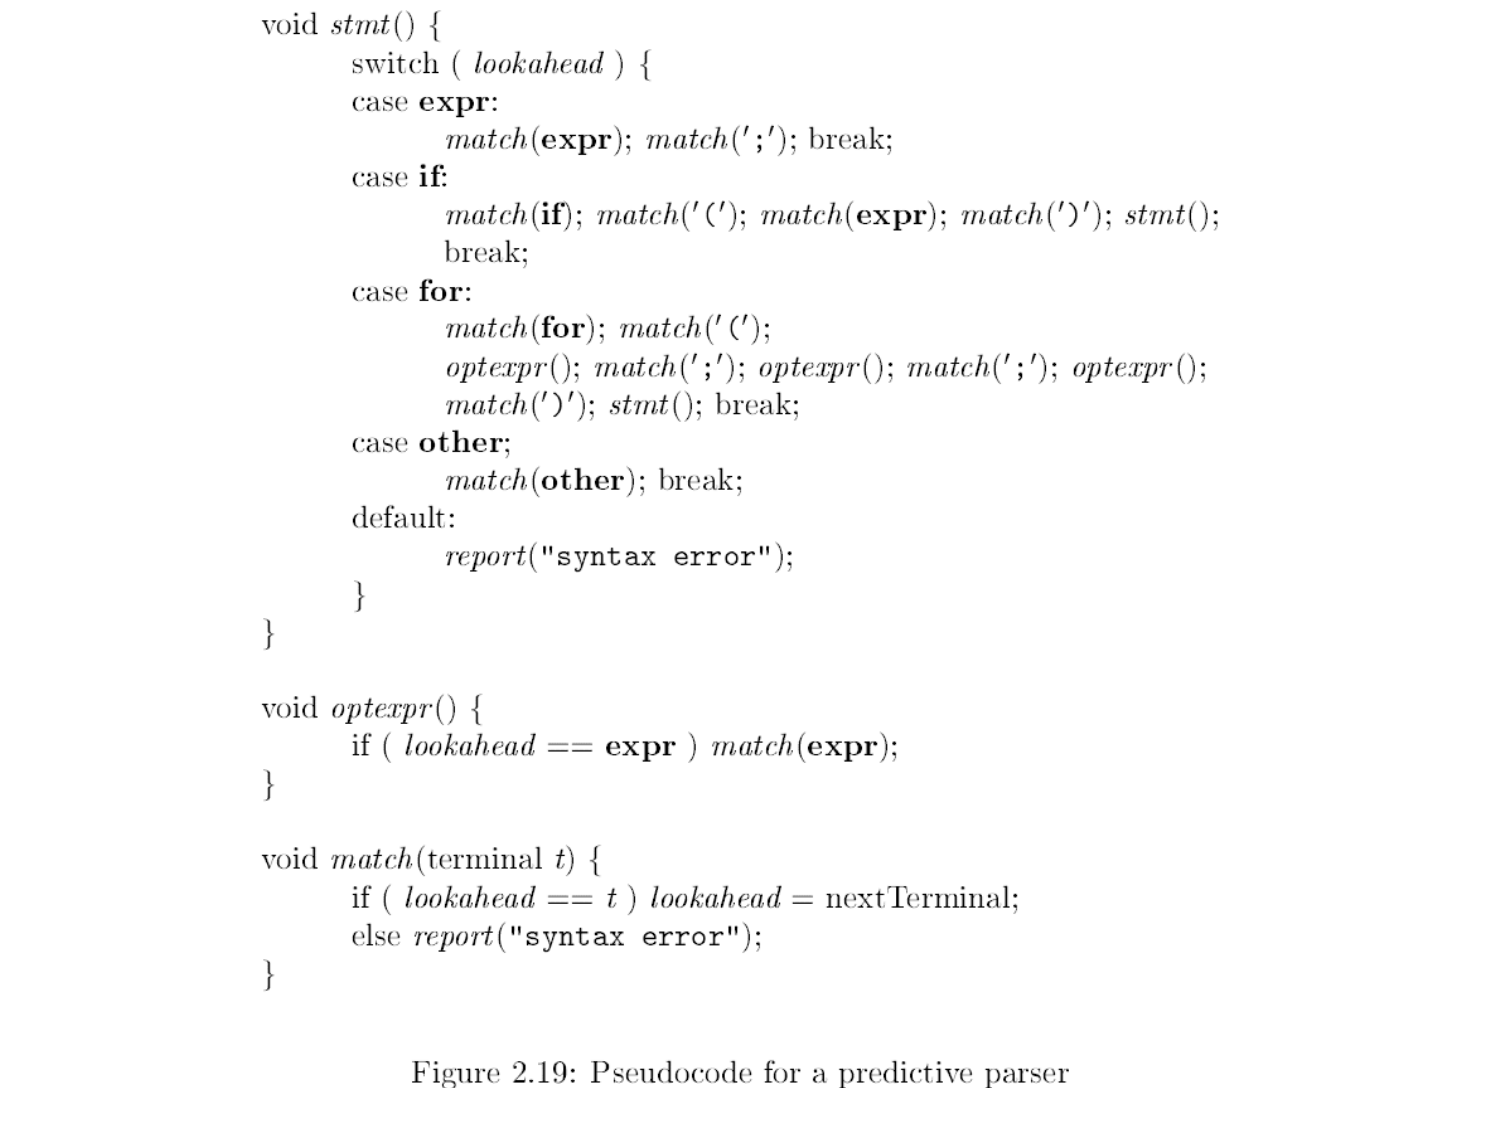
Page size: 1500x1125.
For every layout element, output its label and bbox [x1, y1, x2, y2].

picture [237, 0, 1223, 1088]
